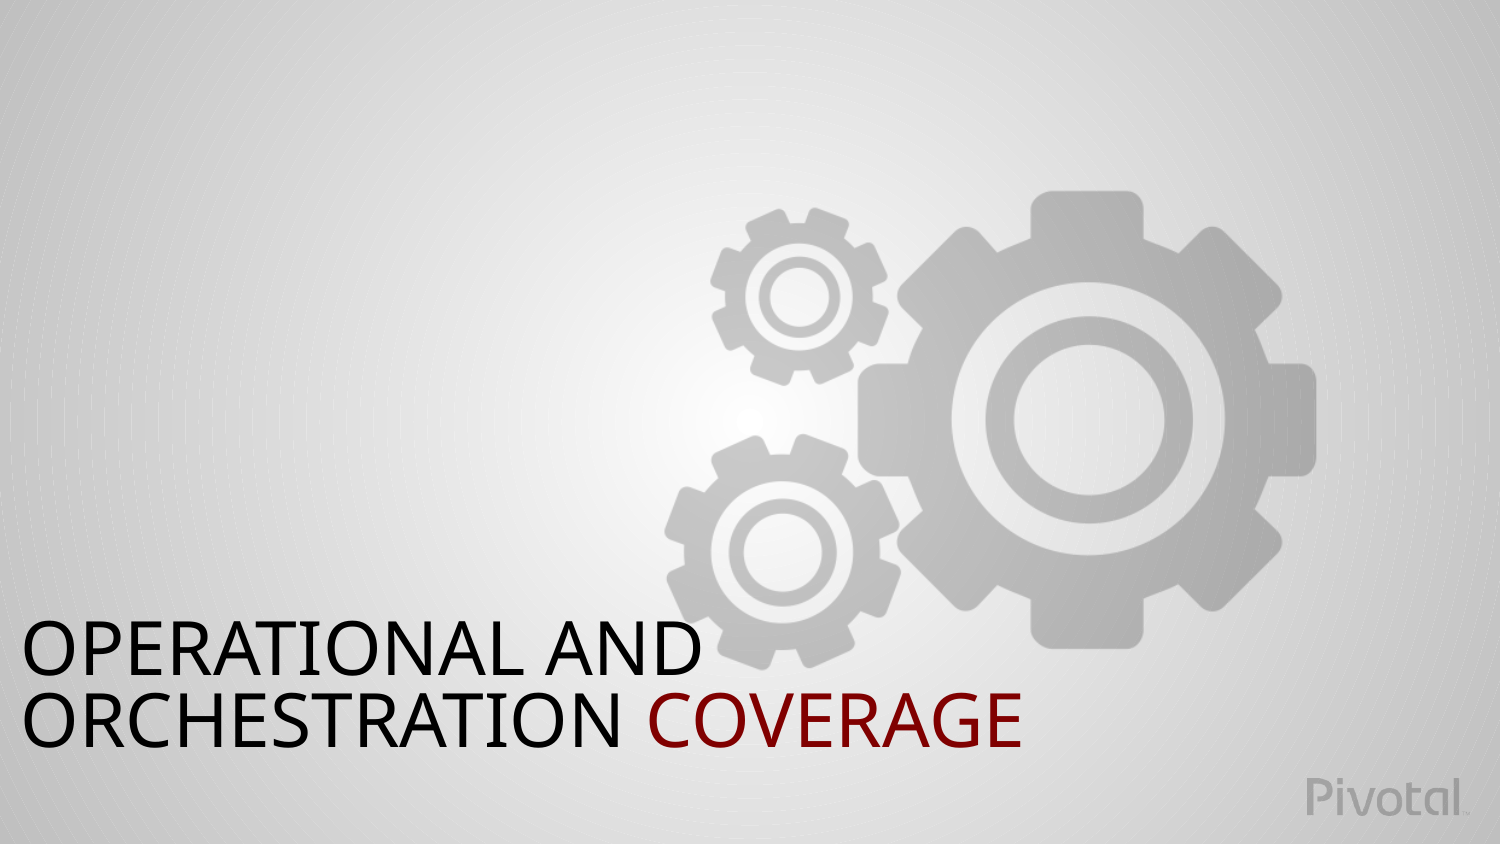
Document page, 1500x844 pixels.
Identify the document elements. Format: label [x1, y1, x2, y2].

text_box [87, 69, 1413, 775]
picture [1307, 778, 1470, 816]
